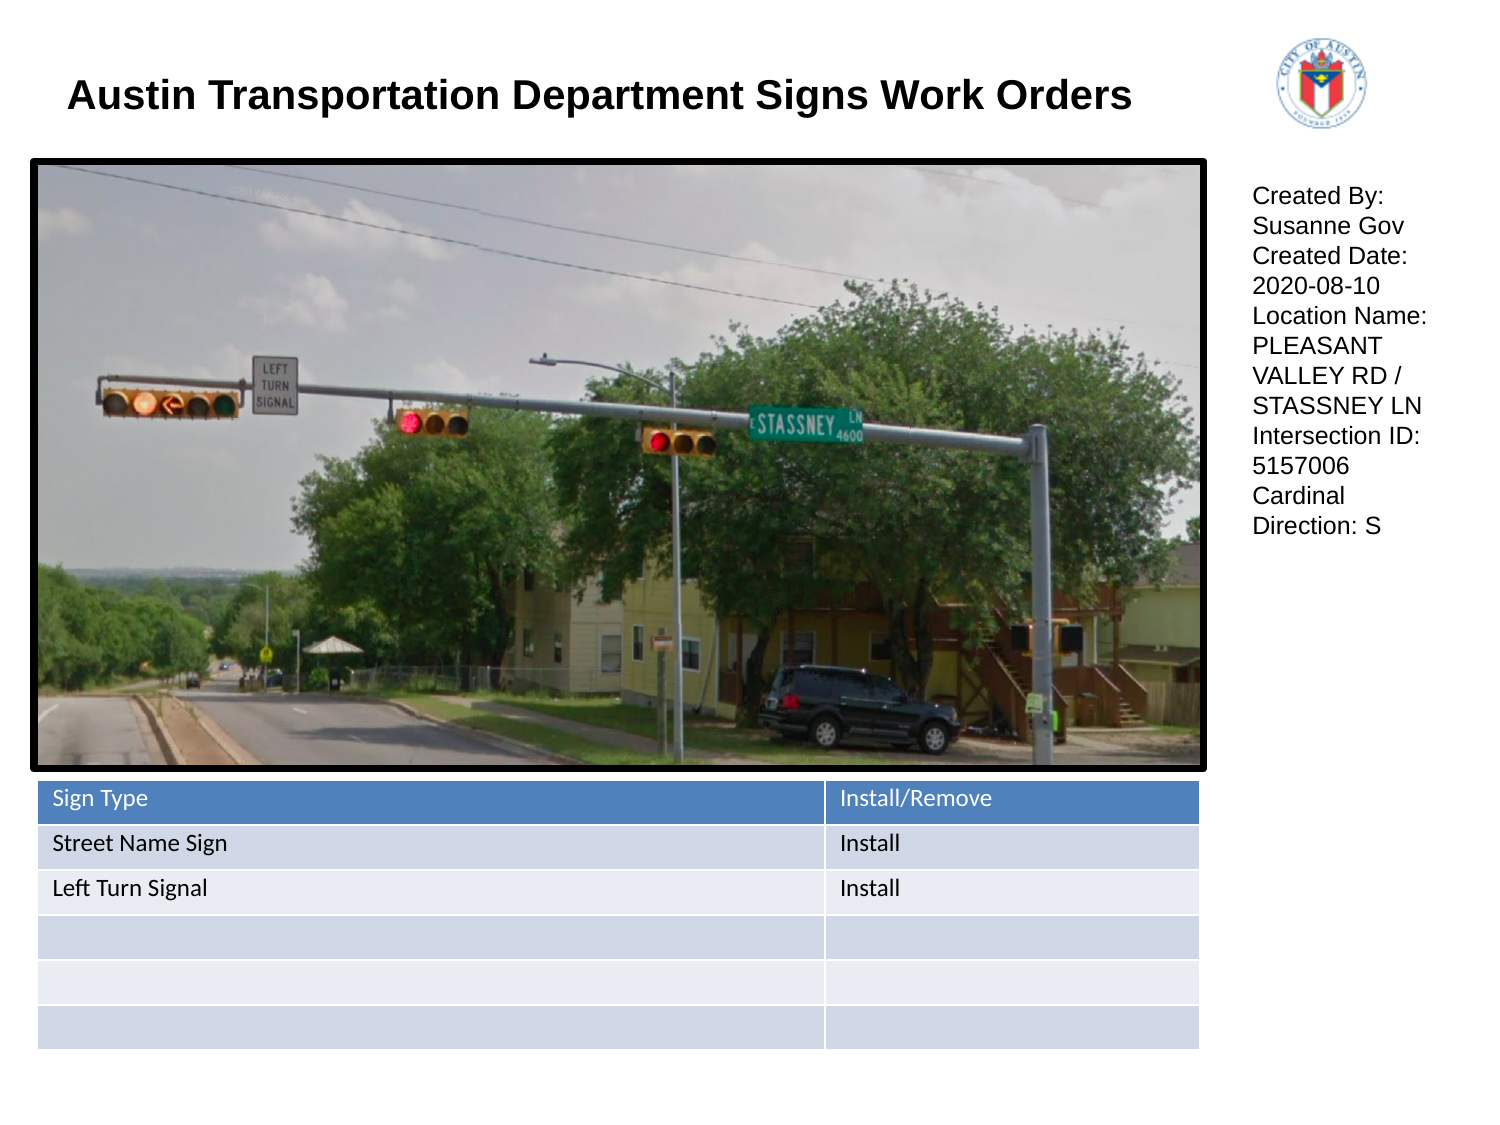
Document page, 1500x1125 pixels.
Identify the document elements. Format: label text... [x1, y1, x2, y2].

table_cell [38, 916, 824, 959]
table_cell [826, 916, 1199, 959]
table_cell [826, 961, 1199, 1004]
table_cell [826, 1006, 1199, 1049]
table_cell [38, 1006, 824, 1049]
picture [37, 164, 1201, 766]
table_cell [38, 961, 824, 1004]
table_cell Install [826, 826, 1199, 869]
text_box Austin Transportation Department Signs Work Orders [51, 60, 1149, 125]
table_cell Left Turn Signal [38, 871, 824, 914]
table_header Install/Remove [826, 781, 1199, 824]
text_box Created By: Susanne Gov Created Date: 2020-08-10 Location Name: PLEASANT VALLEY RD / STASSNEY LN Intersection ID: 5157006 Cardinal Direction: S [1237, 172, 1463, 547]
table_cell Street Name Sign [38, 826, 824, 869]
table_cell Install [826, 871, 1199, 914]
picture [1274, 37, 1369, 132]
table_header Sign Type [38, 781, 824, 824]
